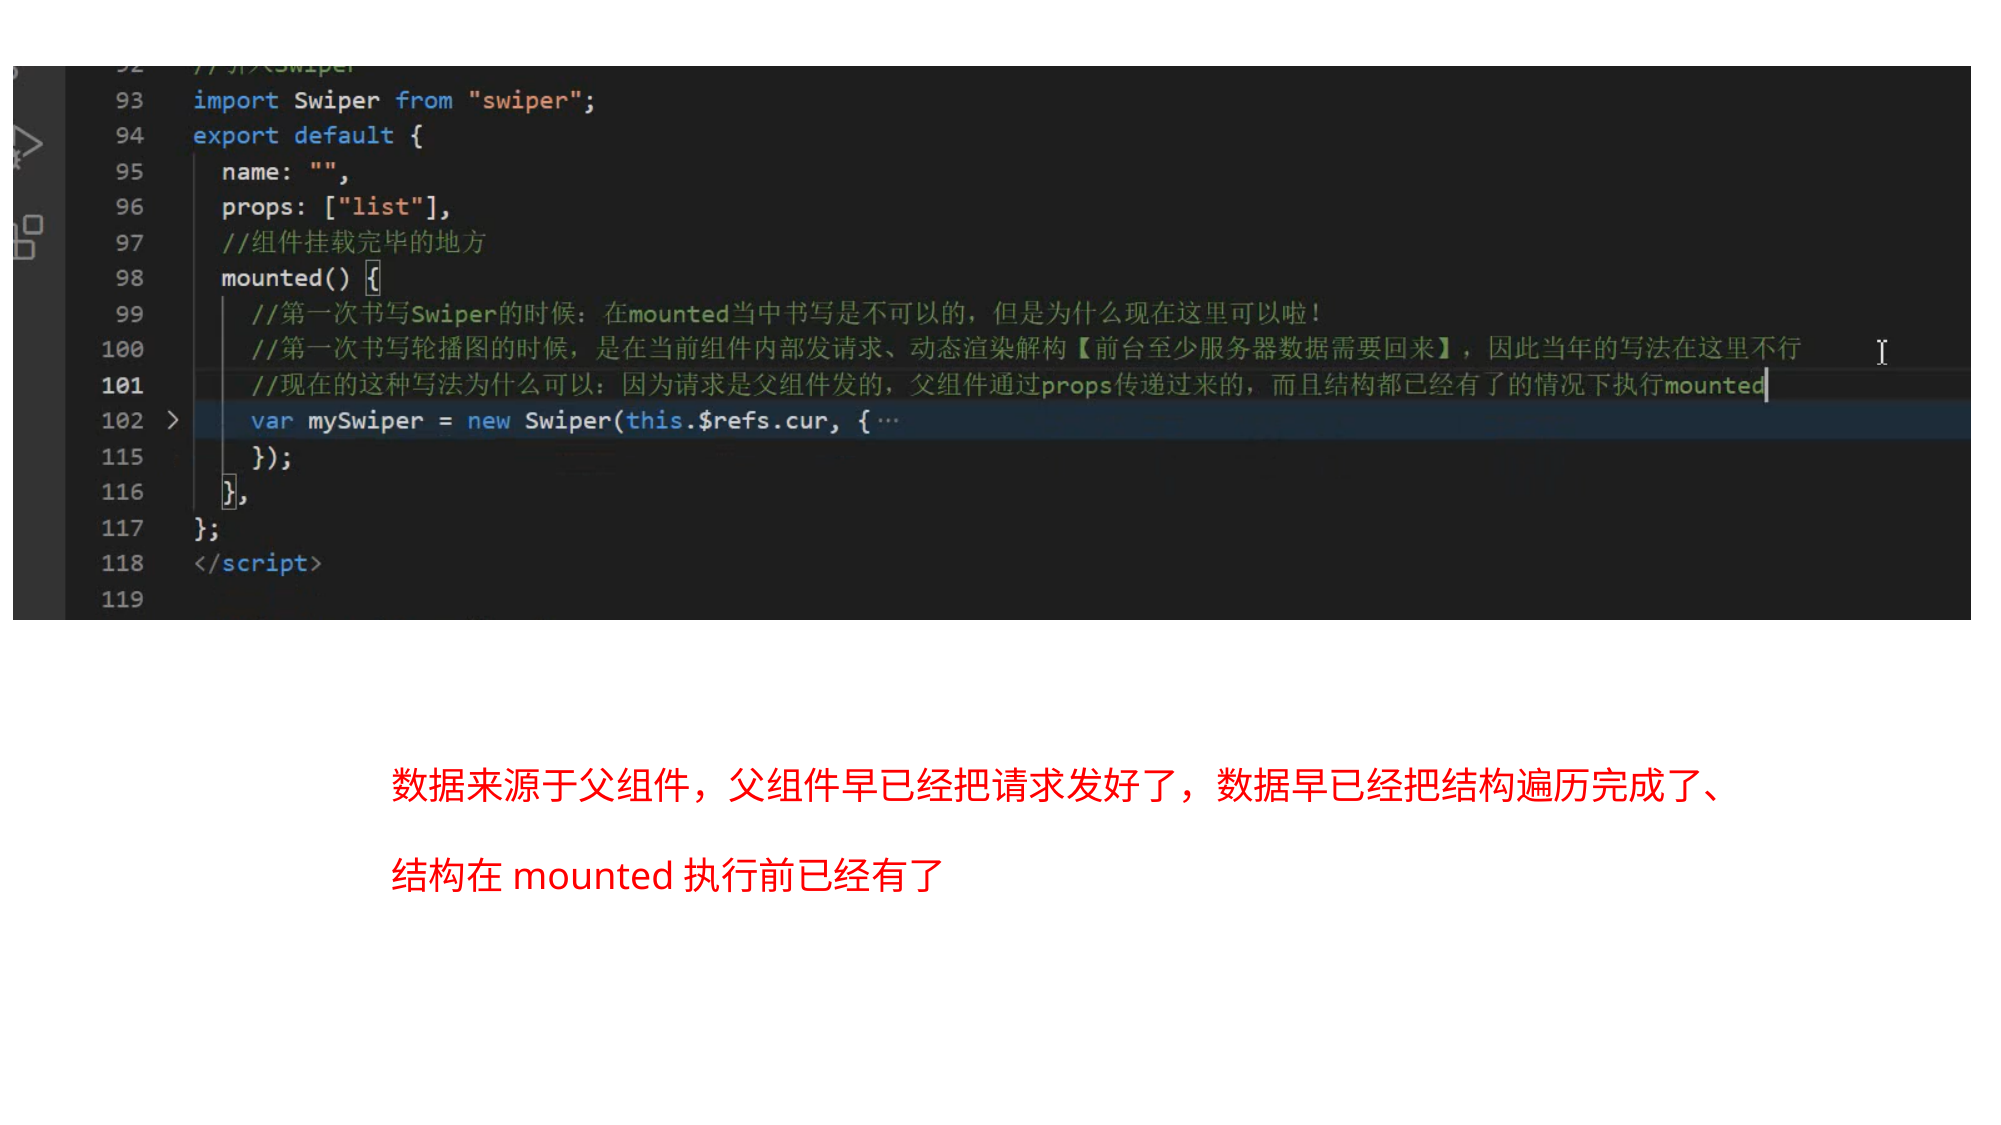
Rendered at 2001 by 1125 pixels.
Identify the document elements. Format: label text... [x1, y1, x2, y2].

text_box 数据来源于父组件，父组件早已经把请求发好了，数据早已经把结构遍历完成了、 结构在mounted执行前已经有了 [376, 754, 1792, 905]
picture [13, 66, 1971, 620]
